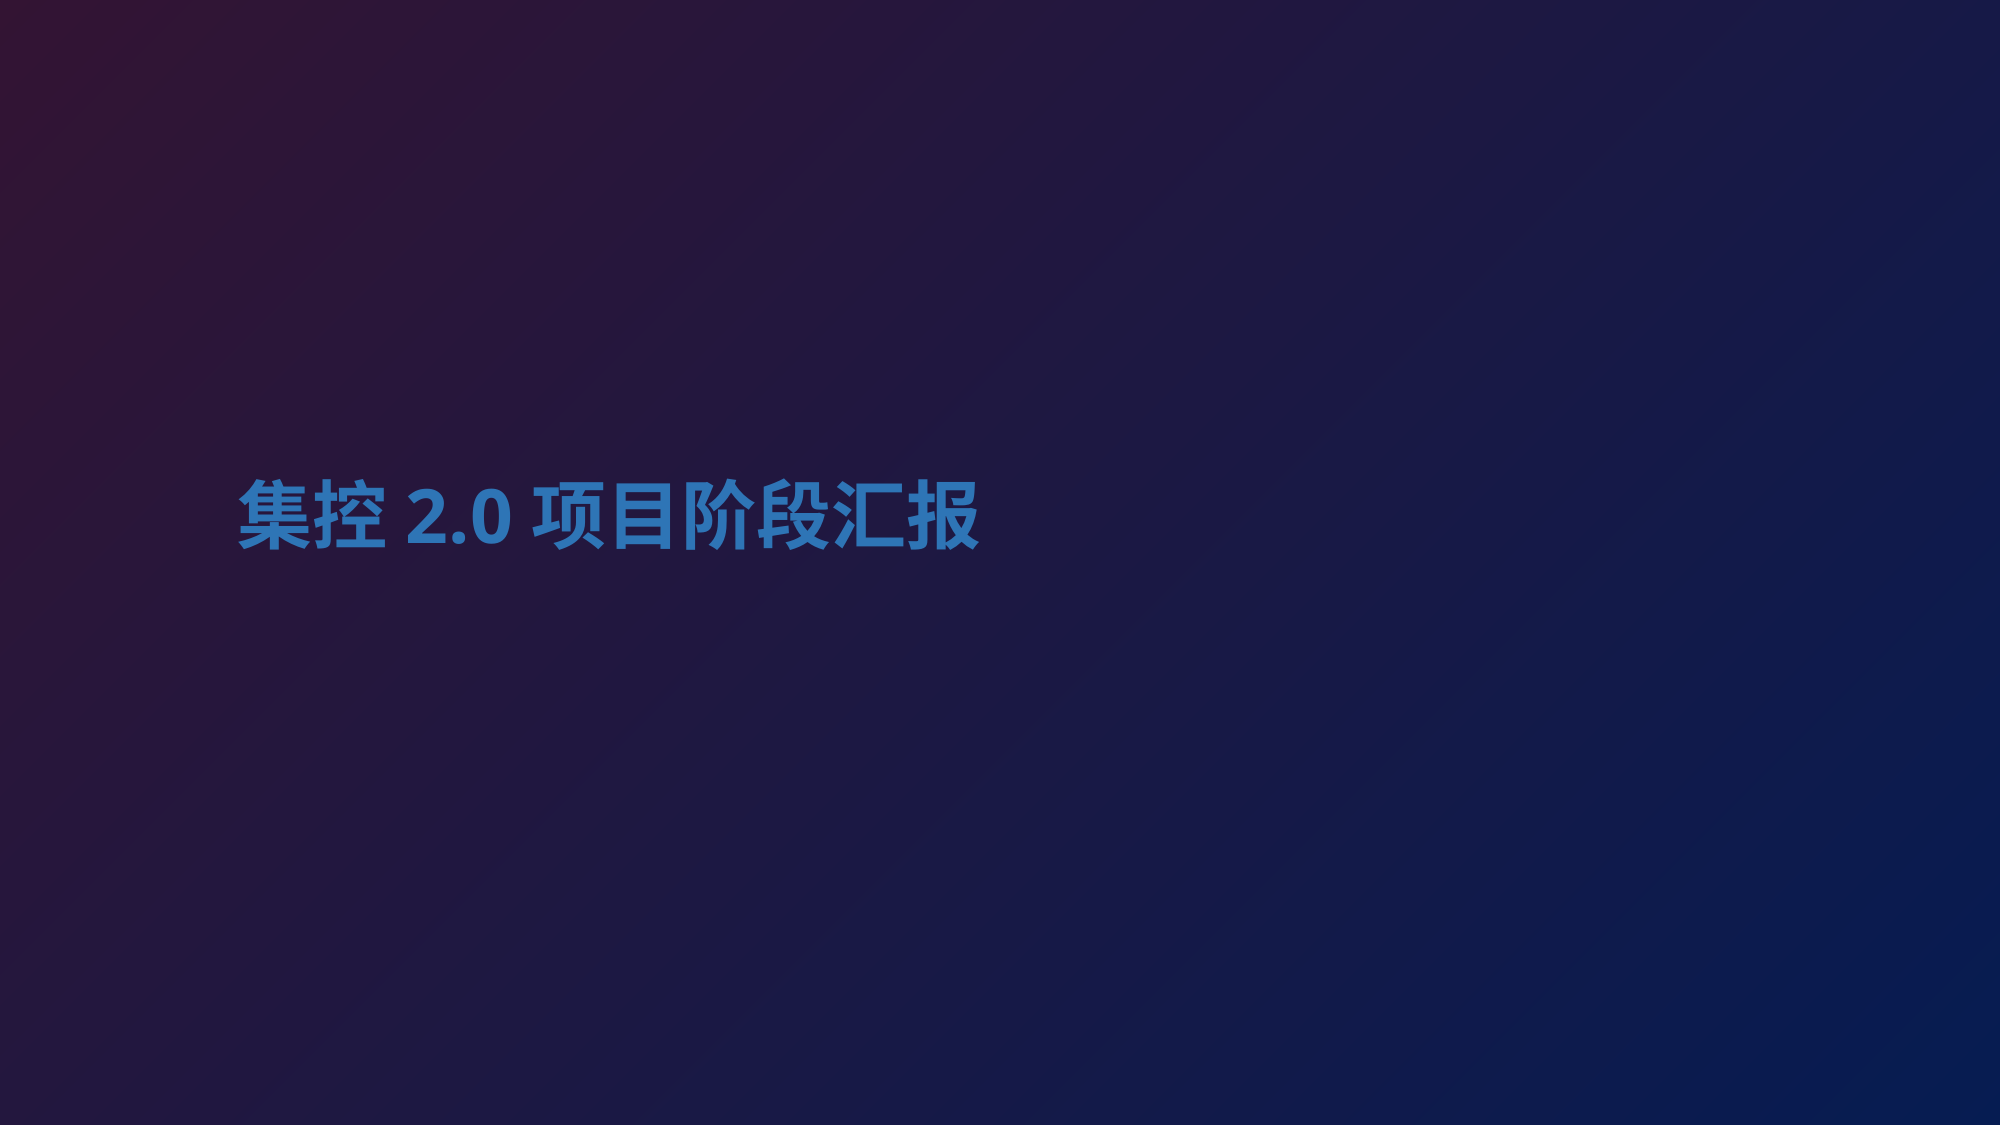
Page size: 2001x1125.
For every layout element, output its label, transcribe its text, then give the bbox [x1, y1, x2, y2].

text_box 集控2.0项目阶段汇报 [223, 428, 1355, 598]
